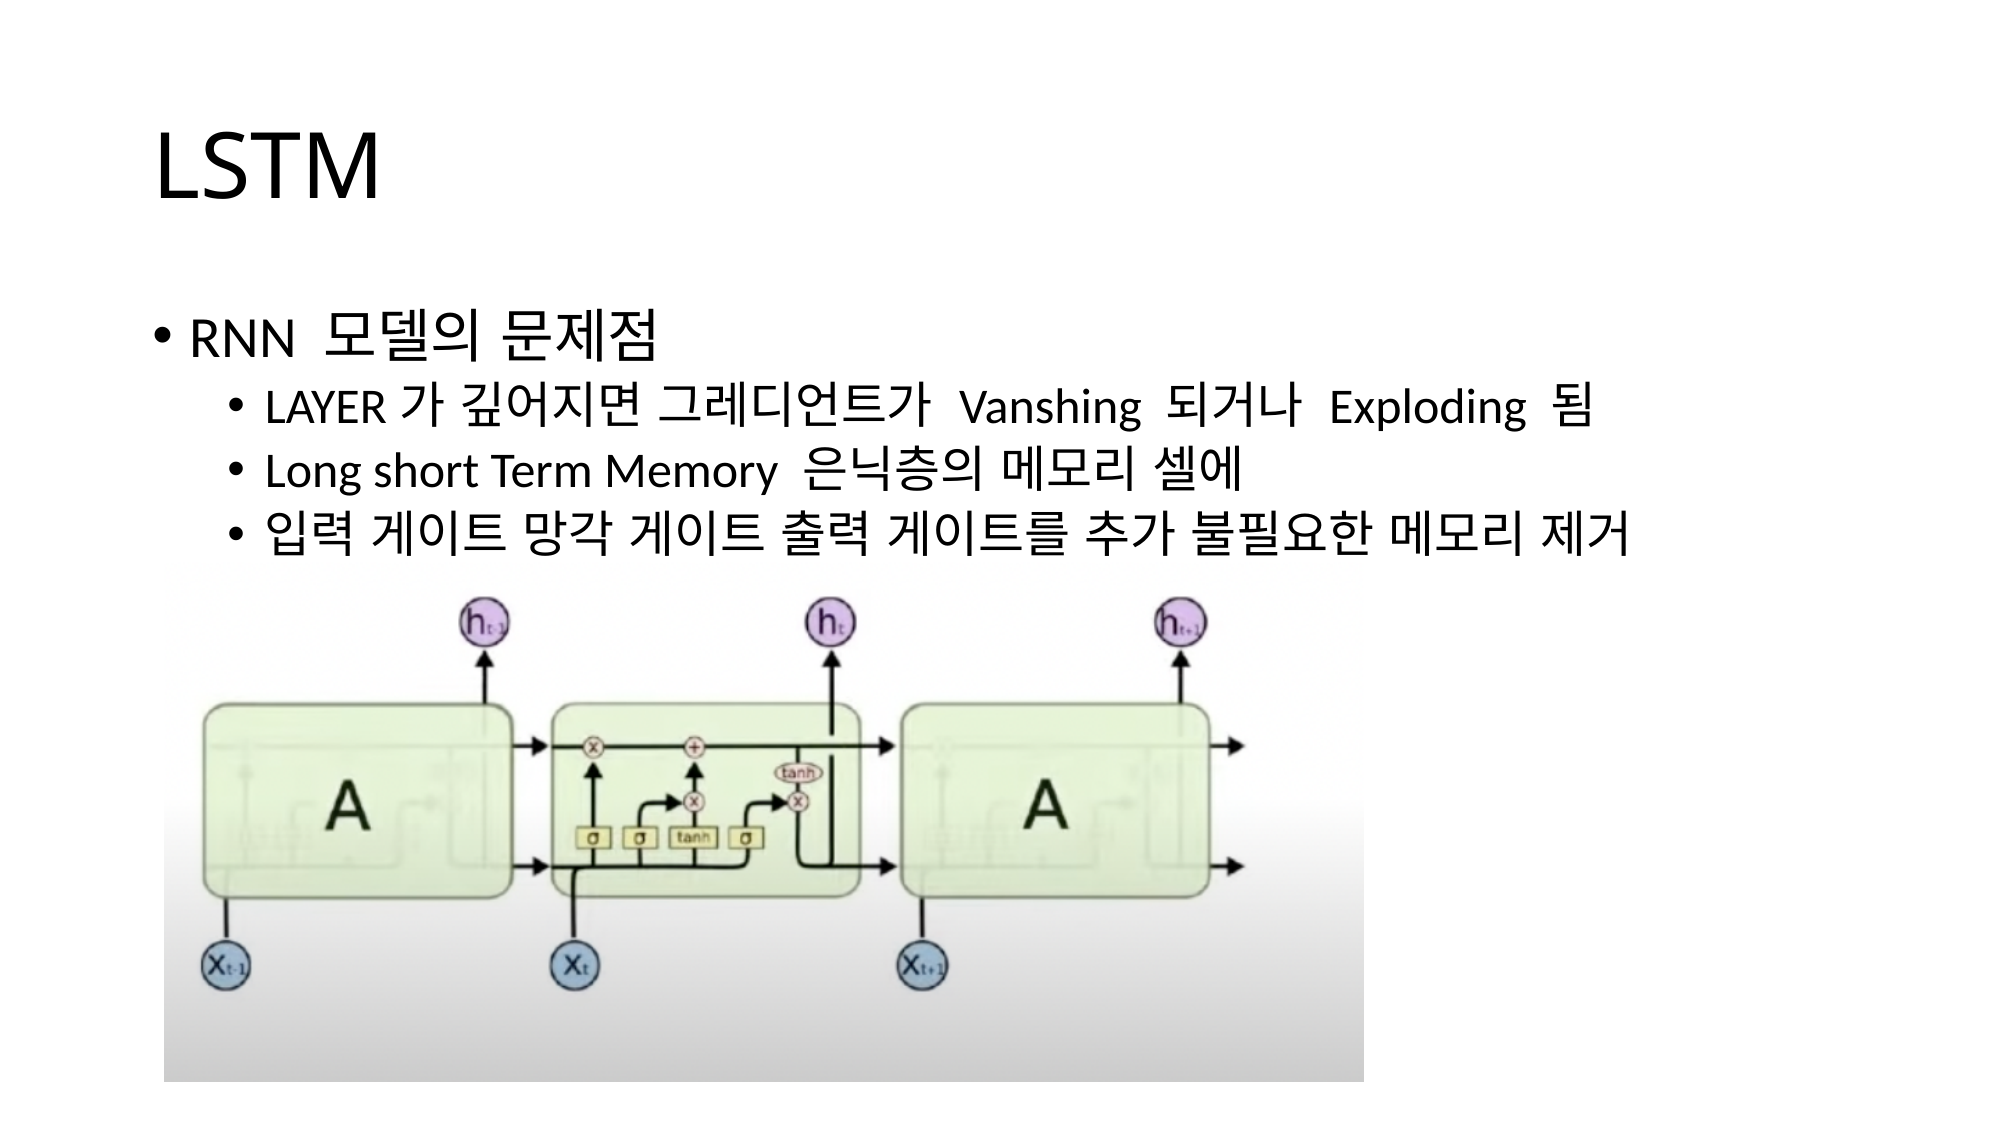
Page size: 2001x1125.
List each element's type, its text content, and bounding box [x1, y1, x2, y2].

list RNN 모델의 문제점 LAYER가 깊어지면 그레디언트가 Vanshing 되거나 Exploding 됨 Long short Term Memory 은닉층의 메모리 셀에 입력 게이트 망각 게이트 출력 게이트를 추가 불필요한 메모리 제거 ㅂ [137, 299, 1863, 1014]
title LSTM [137, 59, 1863, 278]
picture [164, 562, 1364, 1082]
